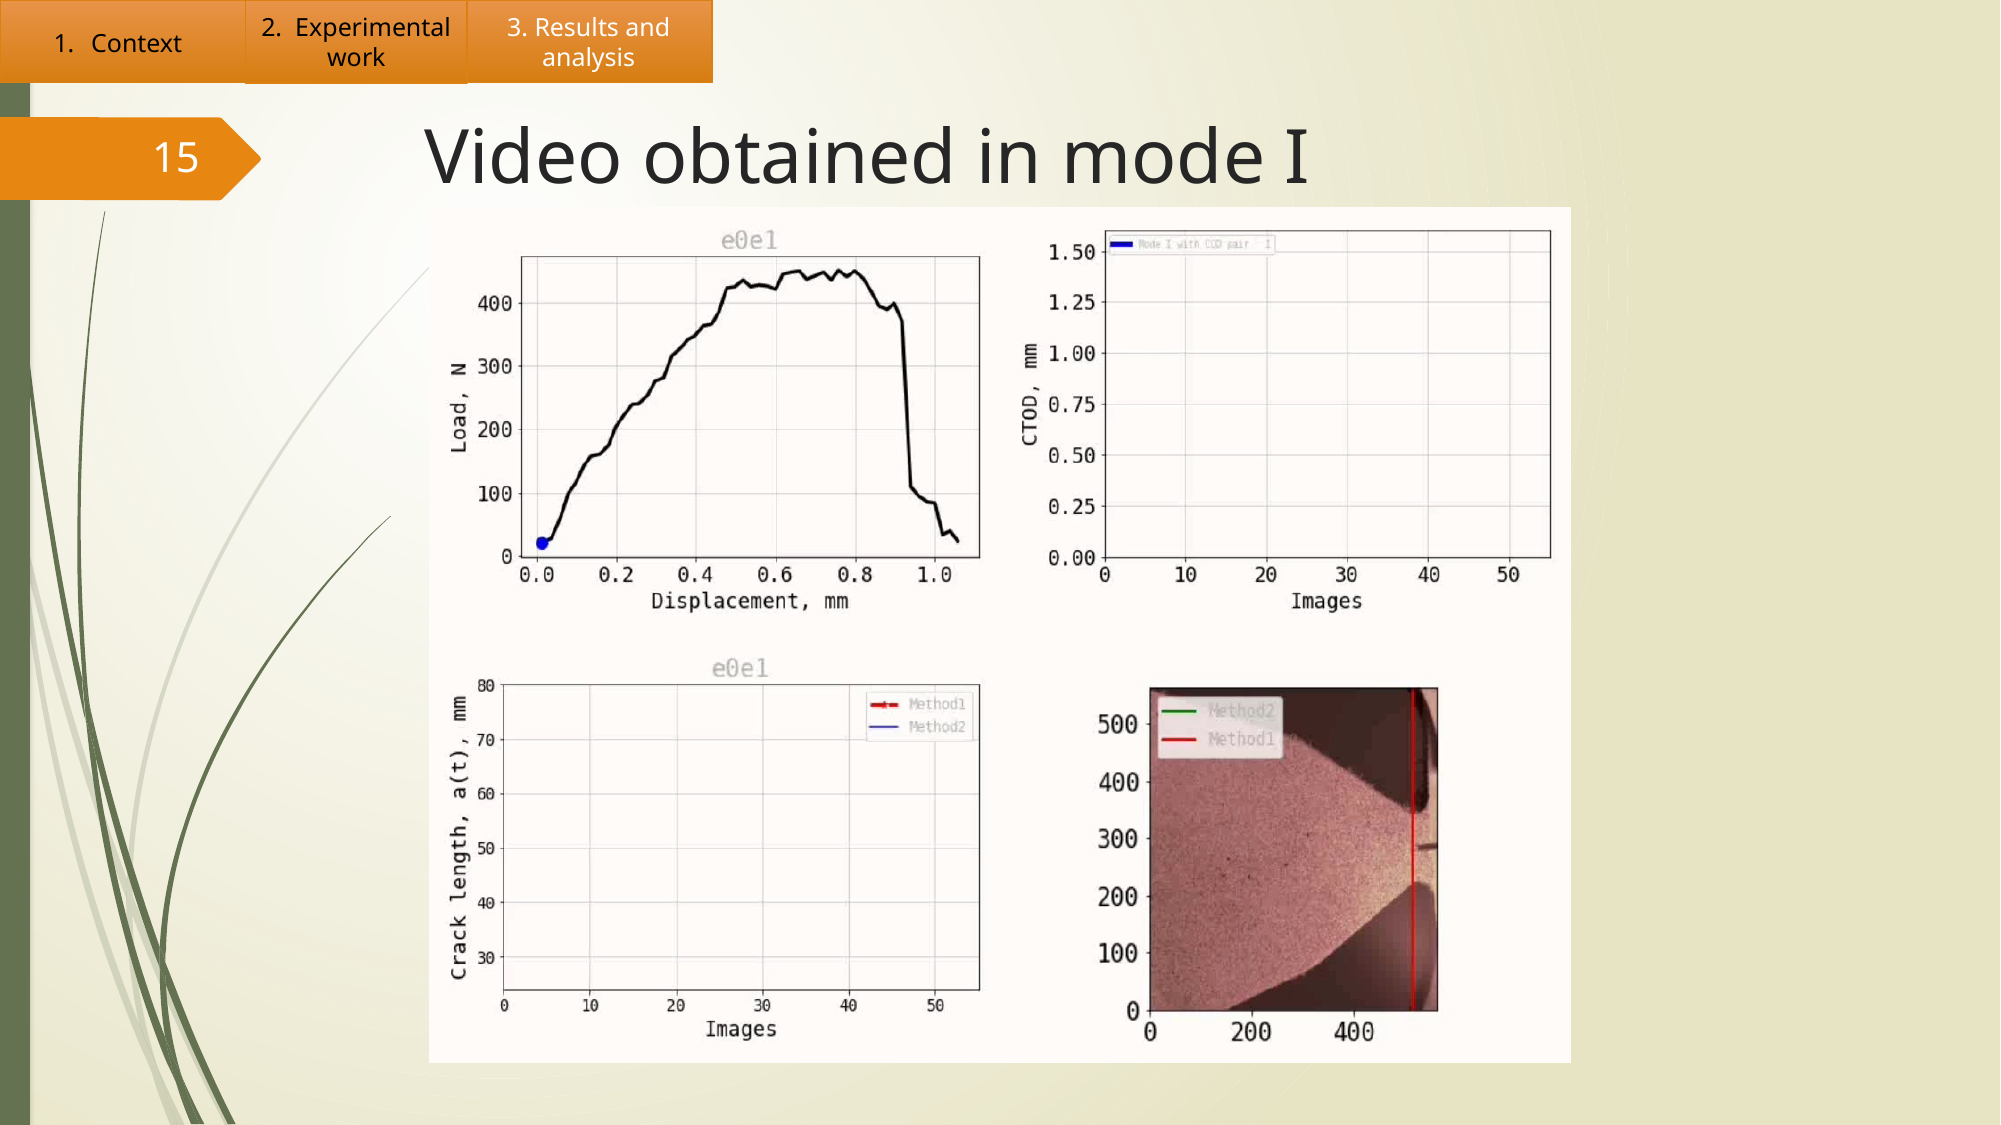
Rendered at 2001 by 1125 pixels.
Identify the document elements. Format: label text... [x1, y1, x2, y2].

text_box 3. Results and analysis [468, 0, 713, 83]
text_box 2. Experimental work [245, 0, 468, 84]
title Video obtained in mode I [409, 101, 1872, 312]
slide_number 15 [87, 129, 216, 190]
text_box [428, 206, 1572, 1064]
text_box Context [0, 0, 245, 83]
